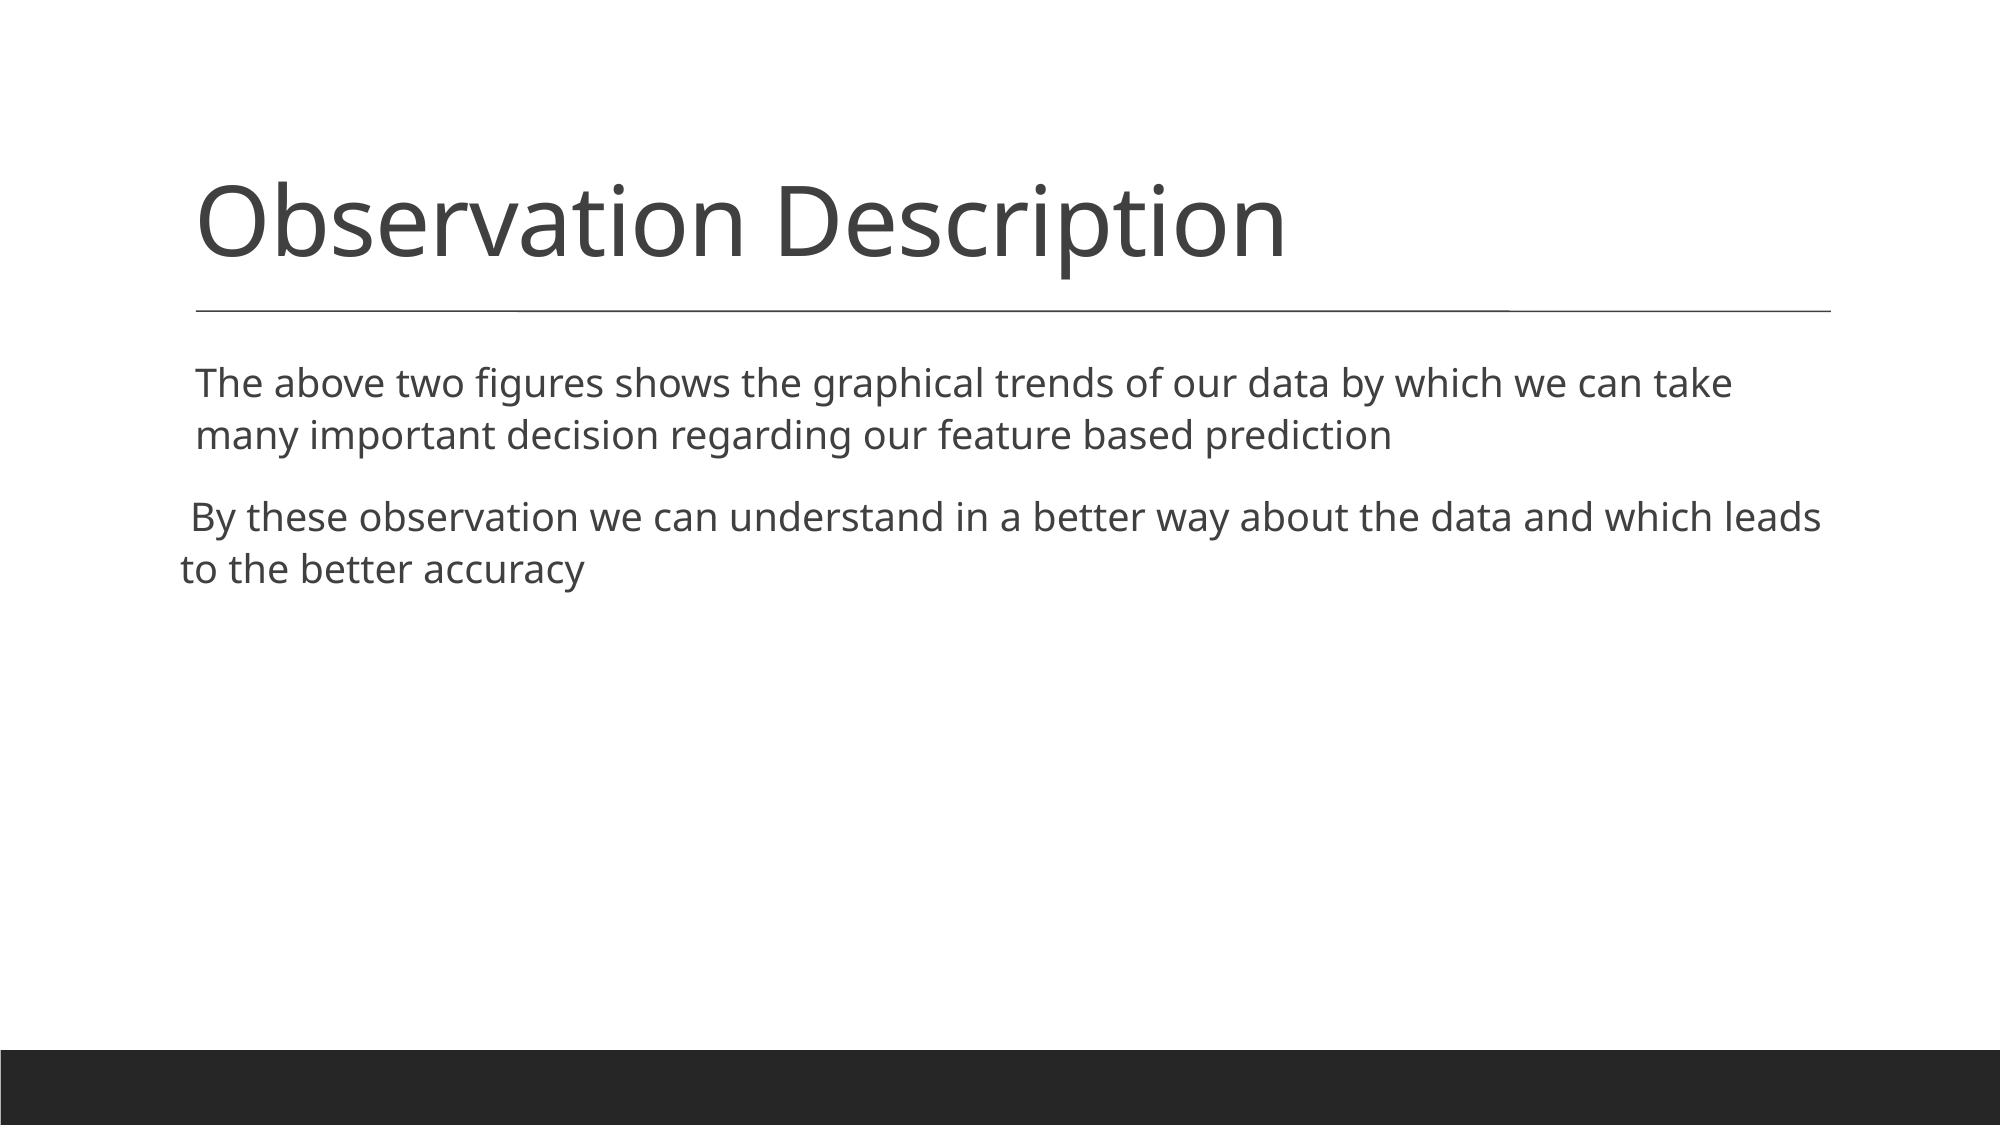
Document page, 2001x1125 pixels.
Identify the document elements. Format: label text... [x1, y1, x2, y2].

text_box Observation Description [180, 47, 1830, 285]
text_box The above two figures shows the graphical trends of our data by which we can take many important decision regarding our feature based prediction By these observation we can understand in a better way about the data and which leads to the better accuracy [180, 345, 1830, 963]
